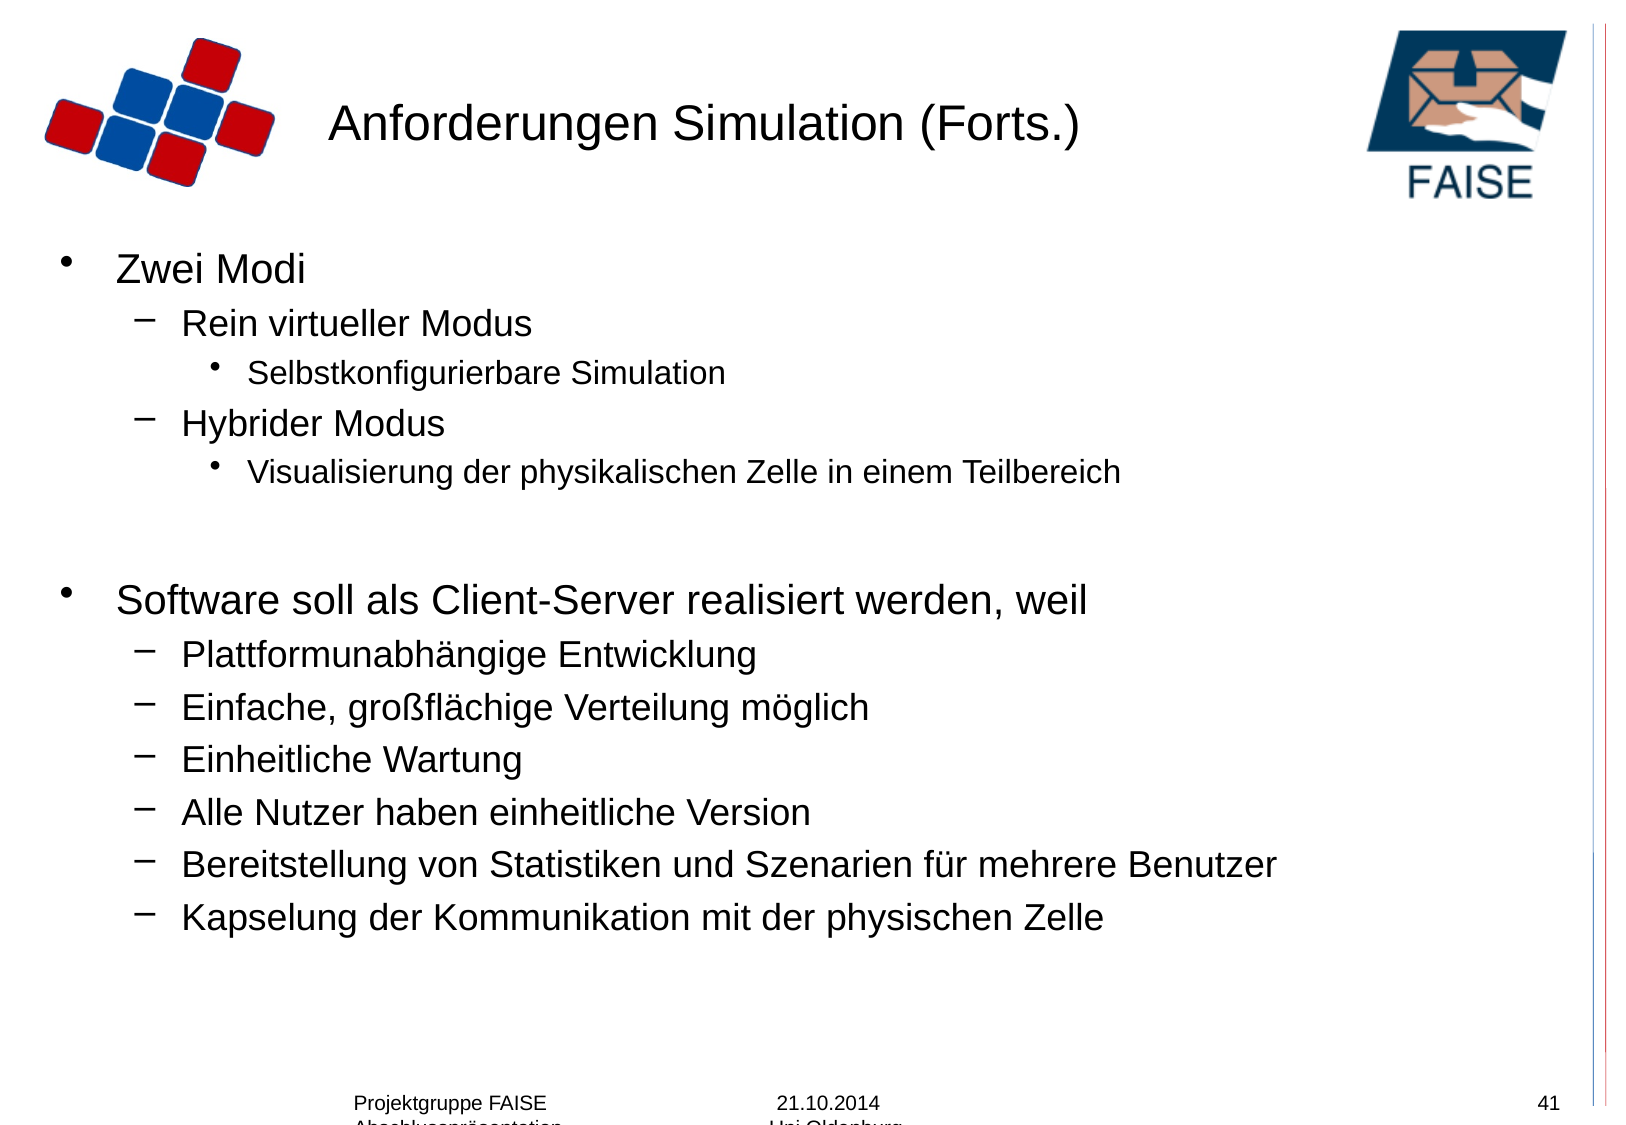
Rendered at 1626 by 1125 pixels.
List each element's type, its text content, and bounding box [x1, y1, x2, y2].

footer Projektgruppe FAISE 21.10.2014 Abschlusspräsentation Uni Oldenburg [338, 1082, 1287, 1125]
list Zwei Modi Rein virtueller Modus Selbstkonfigurierbare Simulation Hybrider Modus Visualisierung der physikalischen Zelle in einem Teilbereich Software soll als Client-Server realisiert werden, weil Plattformunabhängige Entwicklung Einfache, großflächige Verteilung möglich Einheitliche Wartung Alle Nutzer haben einheitliche Version Bereitstellung von Statistiken und Szenarien für mehrere Benutzer Kapselung der Kommunikation mit der physischen Zelle [44, 234, 1551, 1055]
picture [44, 38, 288, 187]
picture [1364, 23, 1575, 210]
title Anforderungen Simulation (Forts.) [313, 44, 1544, 197]
slide_number 41 [1287, 1082, 1576, 1119]
